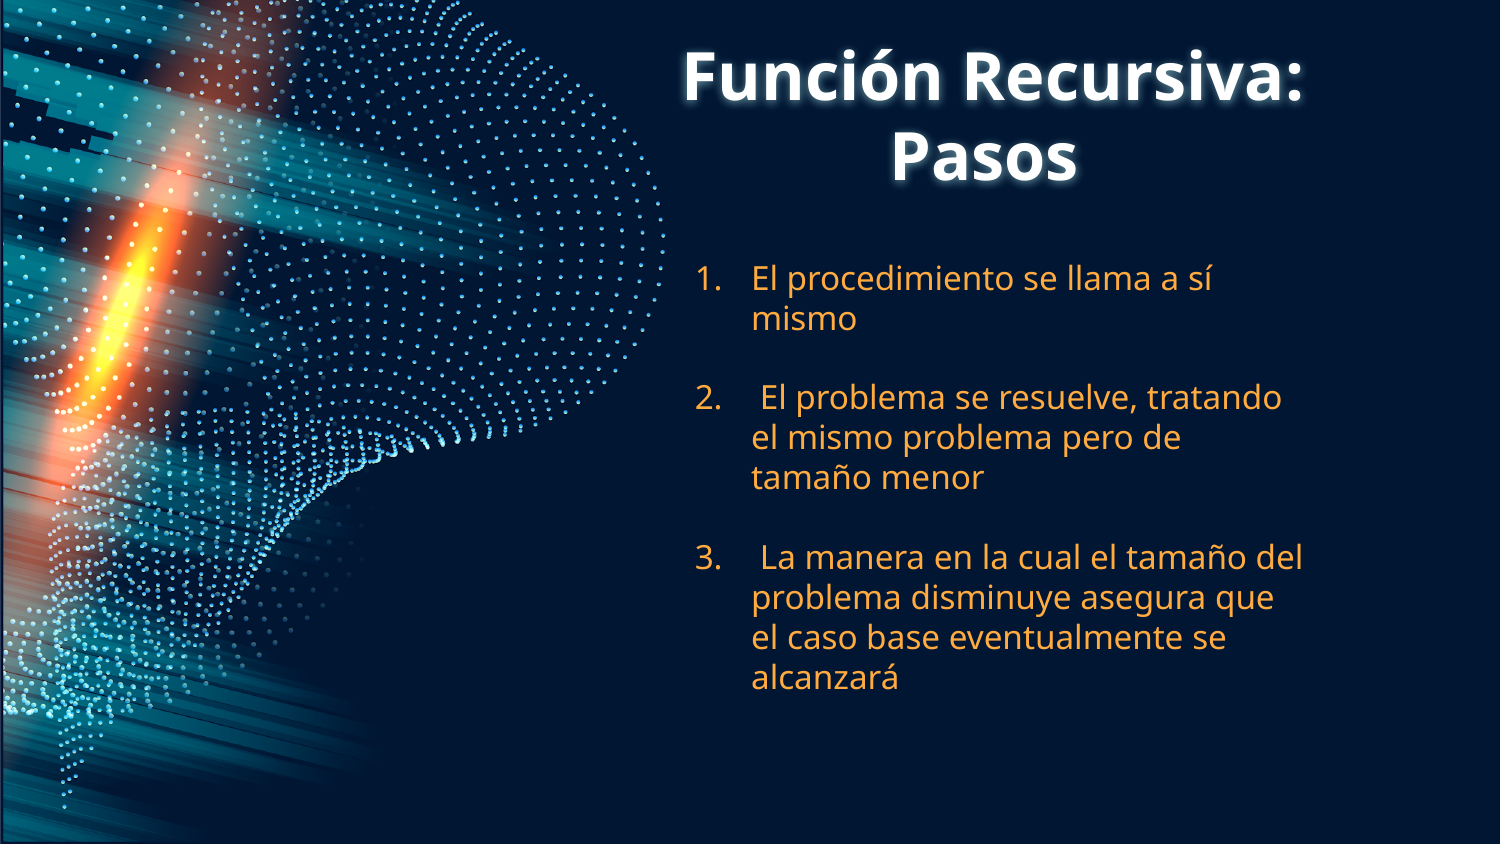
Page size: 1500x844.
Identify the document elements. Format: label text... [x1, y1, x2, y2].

title Función Recursiva: Pasos [621, 102, 1365, 209]
subtitle El procedimiento se llama a sí mismo El problema se resuelve, tratando el mismo problema pero de tamaño menor La manera en la cual el tamaño del problema disminuye asegura que el caso base eventualmente se alcanzará [679, 241, 1327, 710]
picture [0, 0, 1500, 844]
